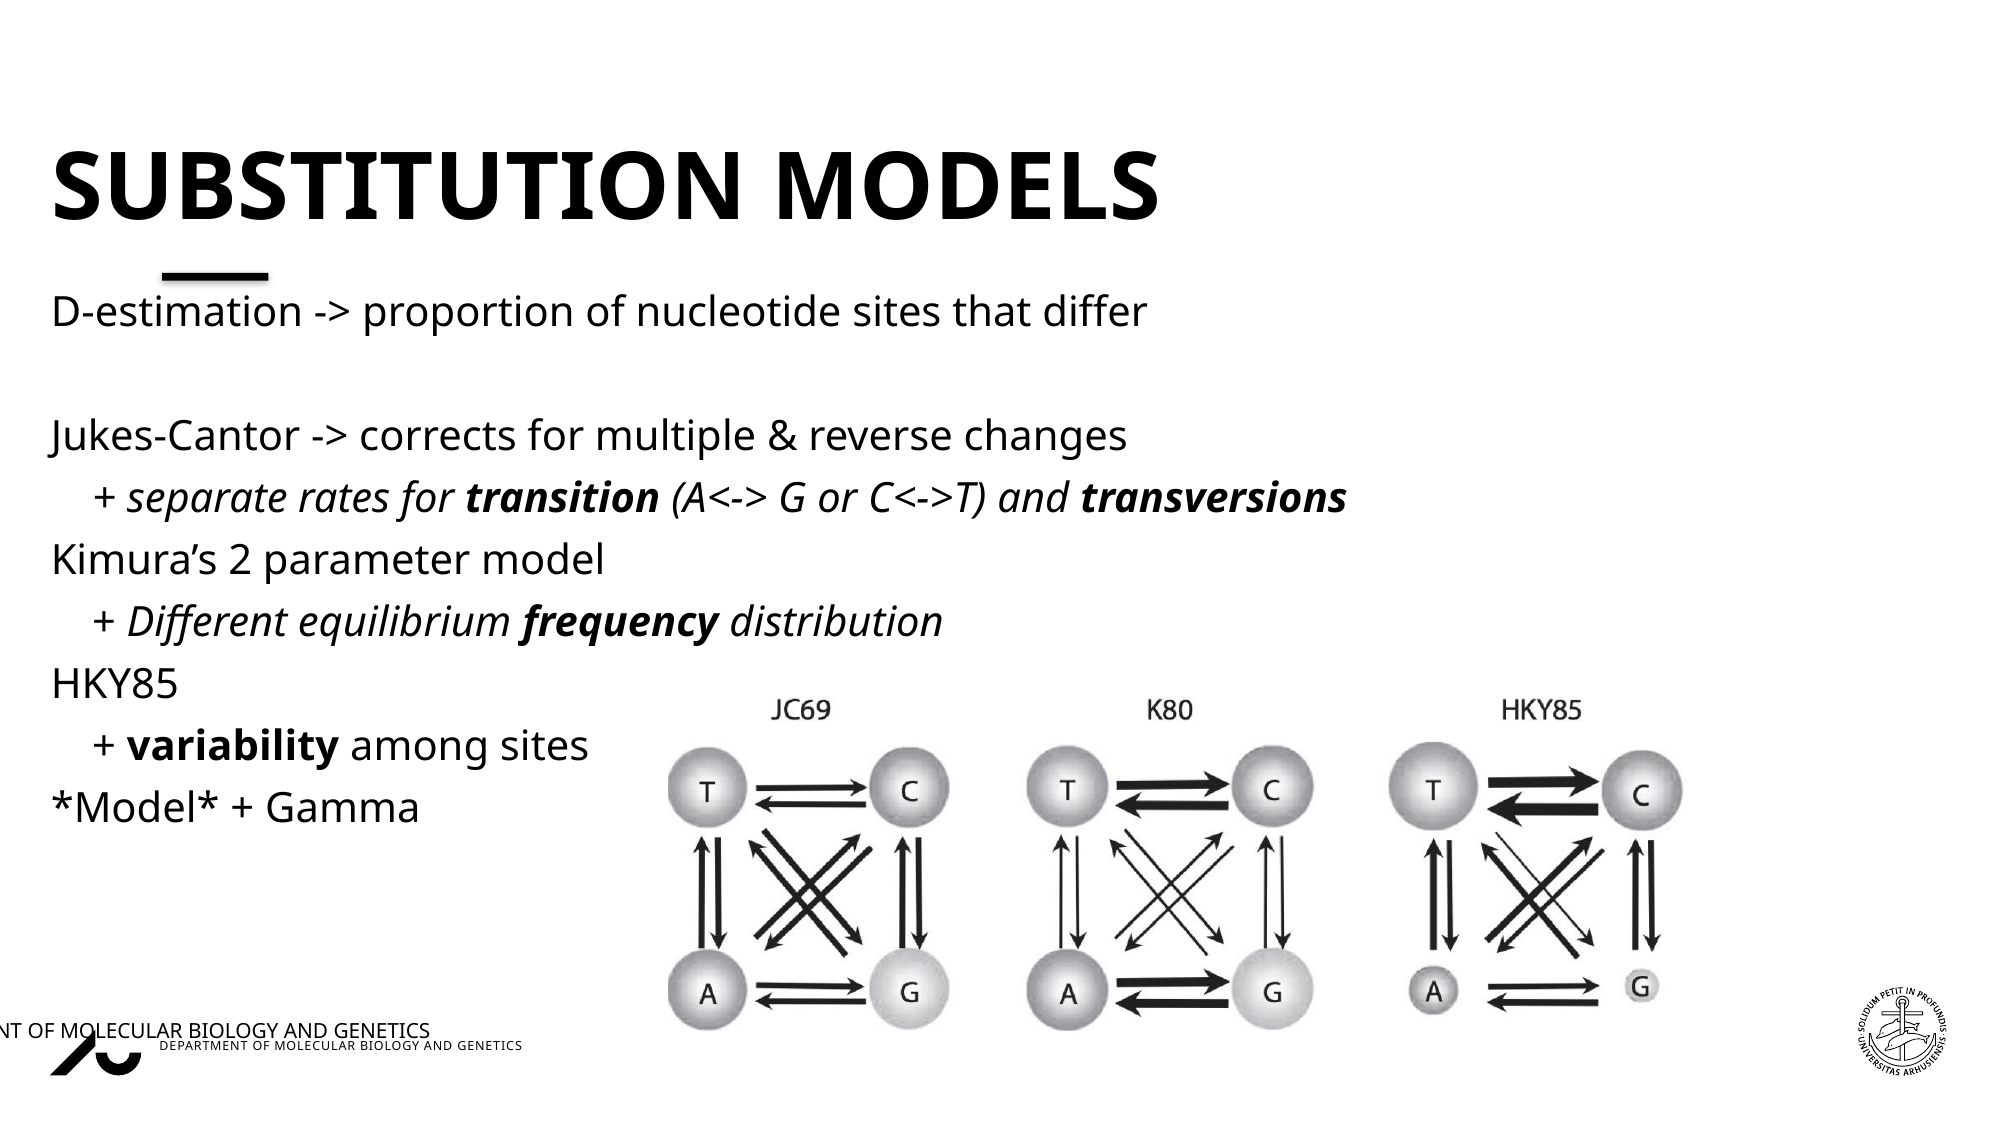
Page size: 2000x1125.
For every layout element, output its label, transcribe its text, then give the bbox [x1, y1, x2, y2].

picture [631, 626, 1731, 1101]
list D-estimation -> proportion of nucleotide sites that differ Jukes-Cantor -> corrects for multiple & reverse changes + separate rates for transition (A<-> G or C<->T) and transversions Kimura’s 2 parameter model + Different equilibrium frequency distribution HKY85 + variability among sites *Model* + Gamma [50, 286, 1728, 933]
title Substitution models [51, 24, 1948, 240]
